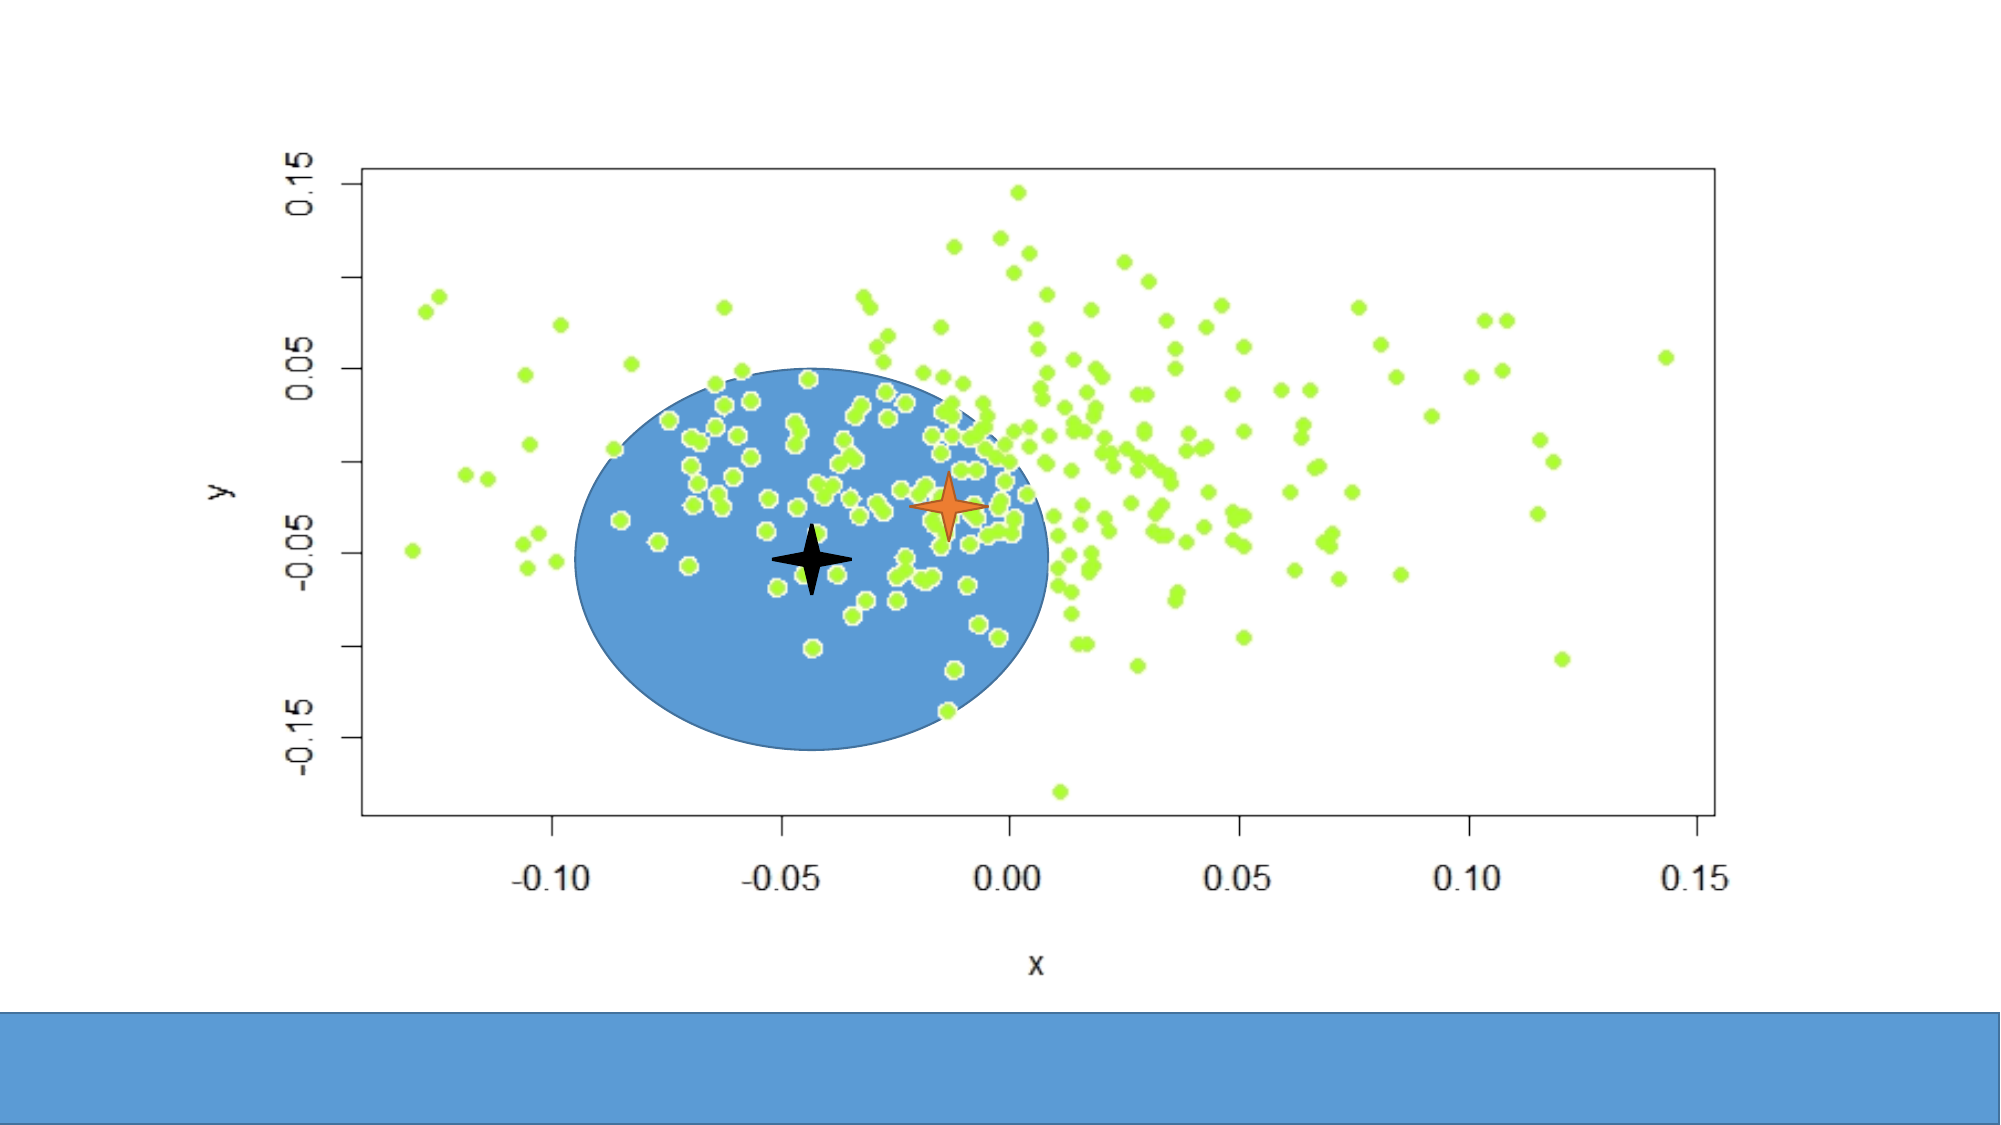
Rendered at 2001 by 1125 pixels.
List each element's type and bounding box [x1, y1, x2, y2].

text_box [0, 1012, 2000, 1125]
picture [189, 0, 1805, 1028]
